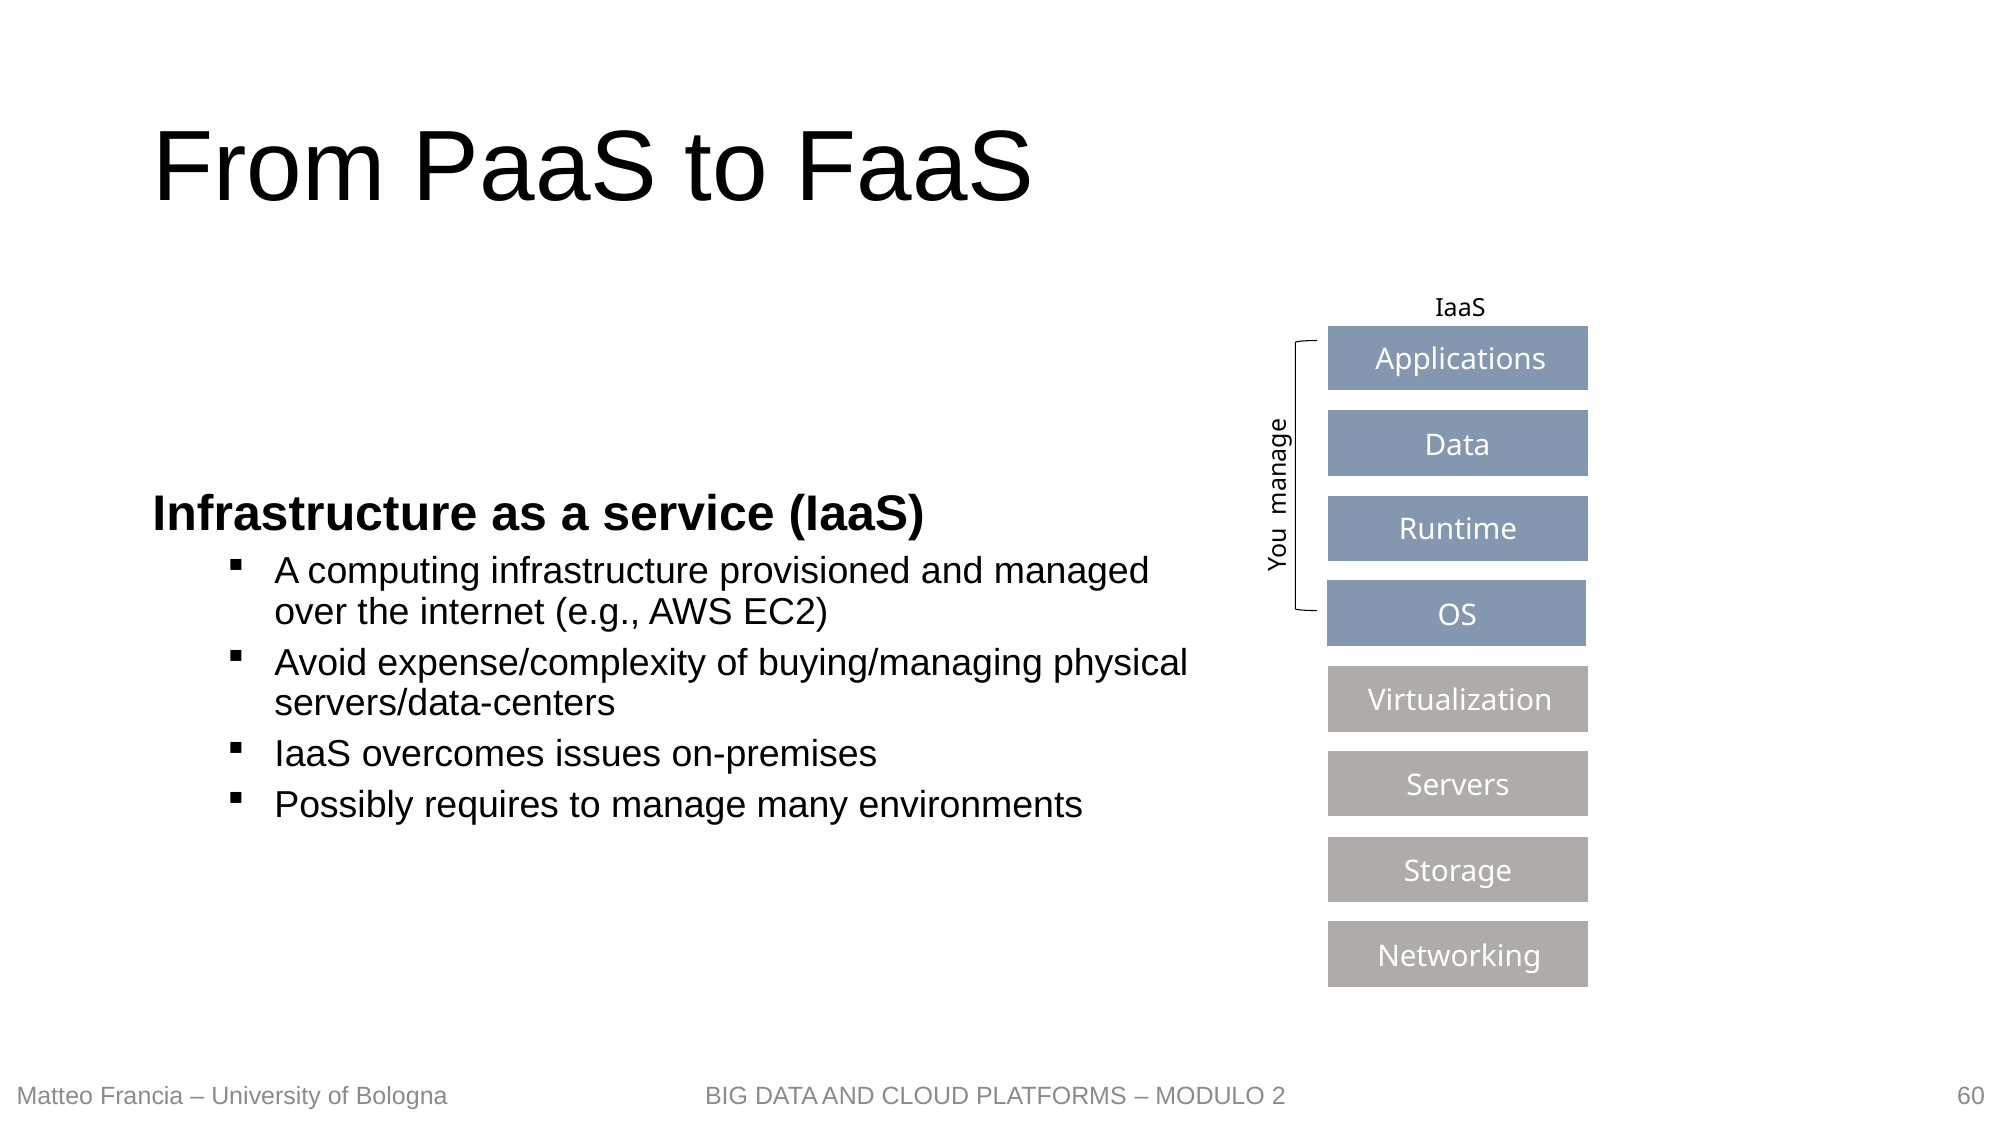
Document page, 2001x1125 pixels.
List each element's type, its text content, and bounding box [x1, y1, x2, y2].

text_box Applications [1360, 332, 1562, 383]
text_box Storage [1389, 844, 1528, 896]
text_box Data [1409, 418, 1506, 469]
text_box Servers [1391, 758, 1525, 810]
text_box You [1253, 531, 1294, 586]
footer Matteo Francia – University of Bologna [0, 1065, 466, 1125]
text_box [1328, 410, 1588, 476]
text_box Runtime [1384, 502, 1533, 553]
text_box manage [1253, 404, 1294, 531]
text_box [1328, 325, 1588, 390]
text_box IaaS [1420, 283, 1501, 329]
text_box [1328, 666, 1588, 732]
text_box Networking [1362, 929, 1557, 980]
title From PaaS to FaaS [137, 59, 1863, 278]
text_box OS [1422, 588, 1492, 639]
text_box [1326, 580, 1587, 646]
slide_number 60 [1550, 1065, 2000, 1125]
text_box [1328, 495, 1588, 562]
text_box [1328, 920, 1588, 987]
list Infrastructure as a service (IaaS) A computing infrastructure provisioned and managed over the internet (e.g., AWS EC2) Avoid expense/complexity of buying/managing physical servers/data-centers IaaS overcomes issues on-premises Possibly requires to manage many environments [137, 299, 1247, 1014]
text_box [1328, 836, 1588, 903]
text_box [1294, 339, 1318, 612]
text_box Virtualization [1353, 672, 1568, 724]
text_box [1328, 750, 1588, 817]
